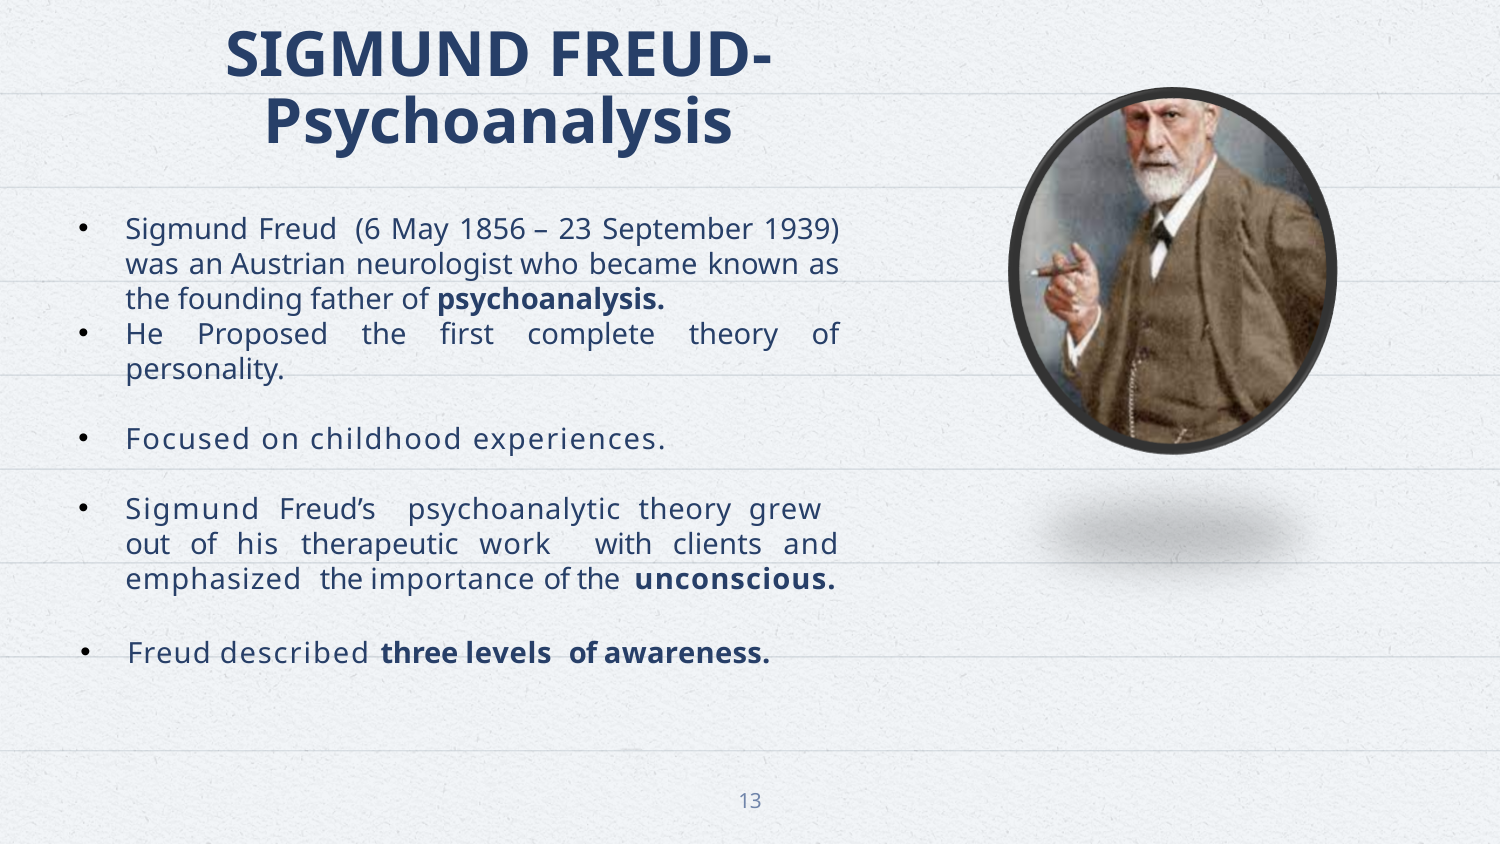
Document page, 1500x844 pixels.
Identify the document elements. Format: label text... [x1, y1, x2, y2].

slide_number 13 [705, 779, 795, 825]
text_box Sigmund Freud (6 May 1856 – 23 September 1939) was an Austrian neurologist who became known as the founding father of psychoanalysis. He Proposed the first complete theory of personality. Focused on childhood experiences. Sigmund Freud’s psychoanalytic theory grew out of his therapeutic work with clients and emphasized the importance of the unconscious. Freud described three levels of awareness. [63, 202, 855, 677]
picture [0, 0, 1500, 844]
title SIGMUND FREUD- Psychoanalysis [142, 66, 855, 158]
